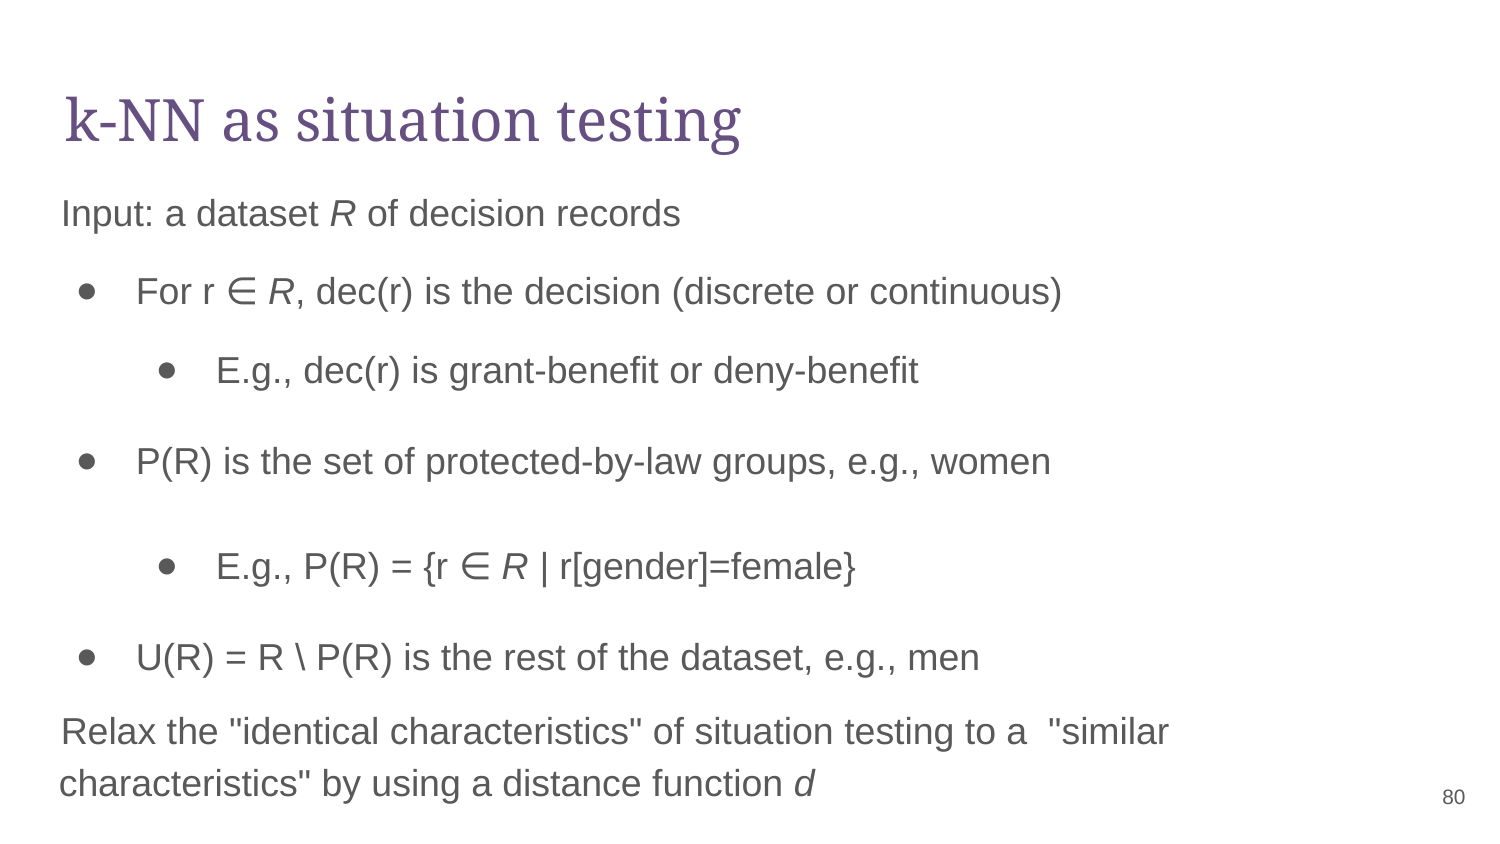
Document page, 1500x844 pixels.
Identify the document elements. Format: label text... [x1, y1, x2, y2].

text_box Input: a dataset R of decision records For r ∈ R, dec(r) is the decision (discrete or continuous) E.g., dec(r) is grant-benefit or deny-benefit P(R) is the set of protected-by-law groups, e.g., women E.g., P(R) = {r ∈ R | r[gender]=female} U(R) = R \ P(R) is the rest of the dataset, e.g., men Relax the "identical characteristics" of situation testing to a "similar characteristics" by using a distance function d [58, 188, 1442, 750]
slide_number ‹#› [1426, 783, 1468, 806]
title k-NN as situation testing [63, 82, 1437, 163]
